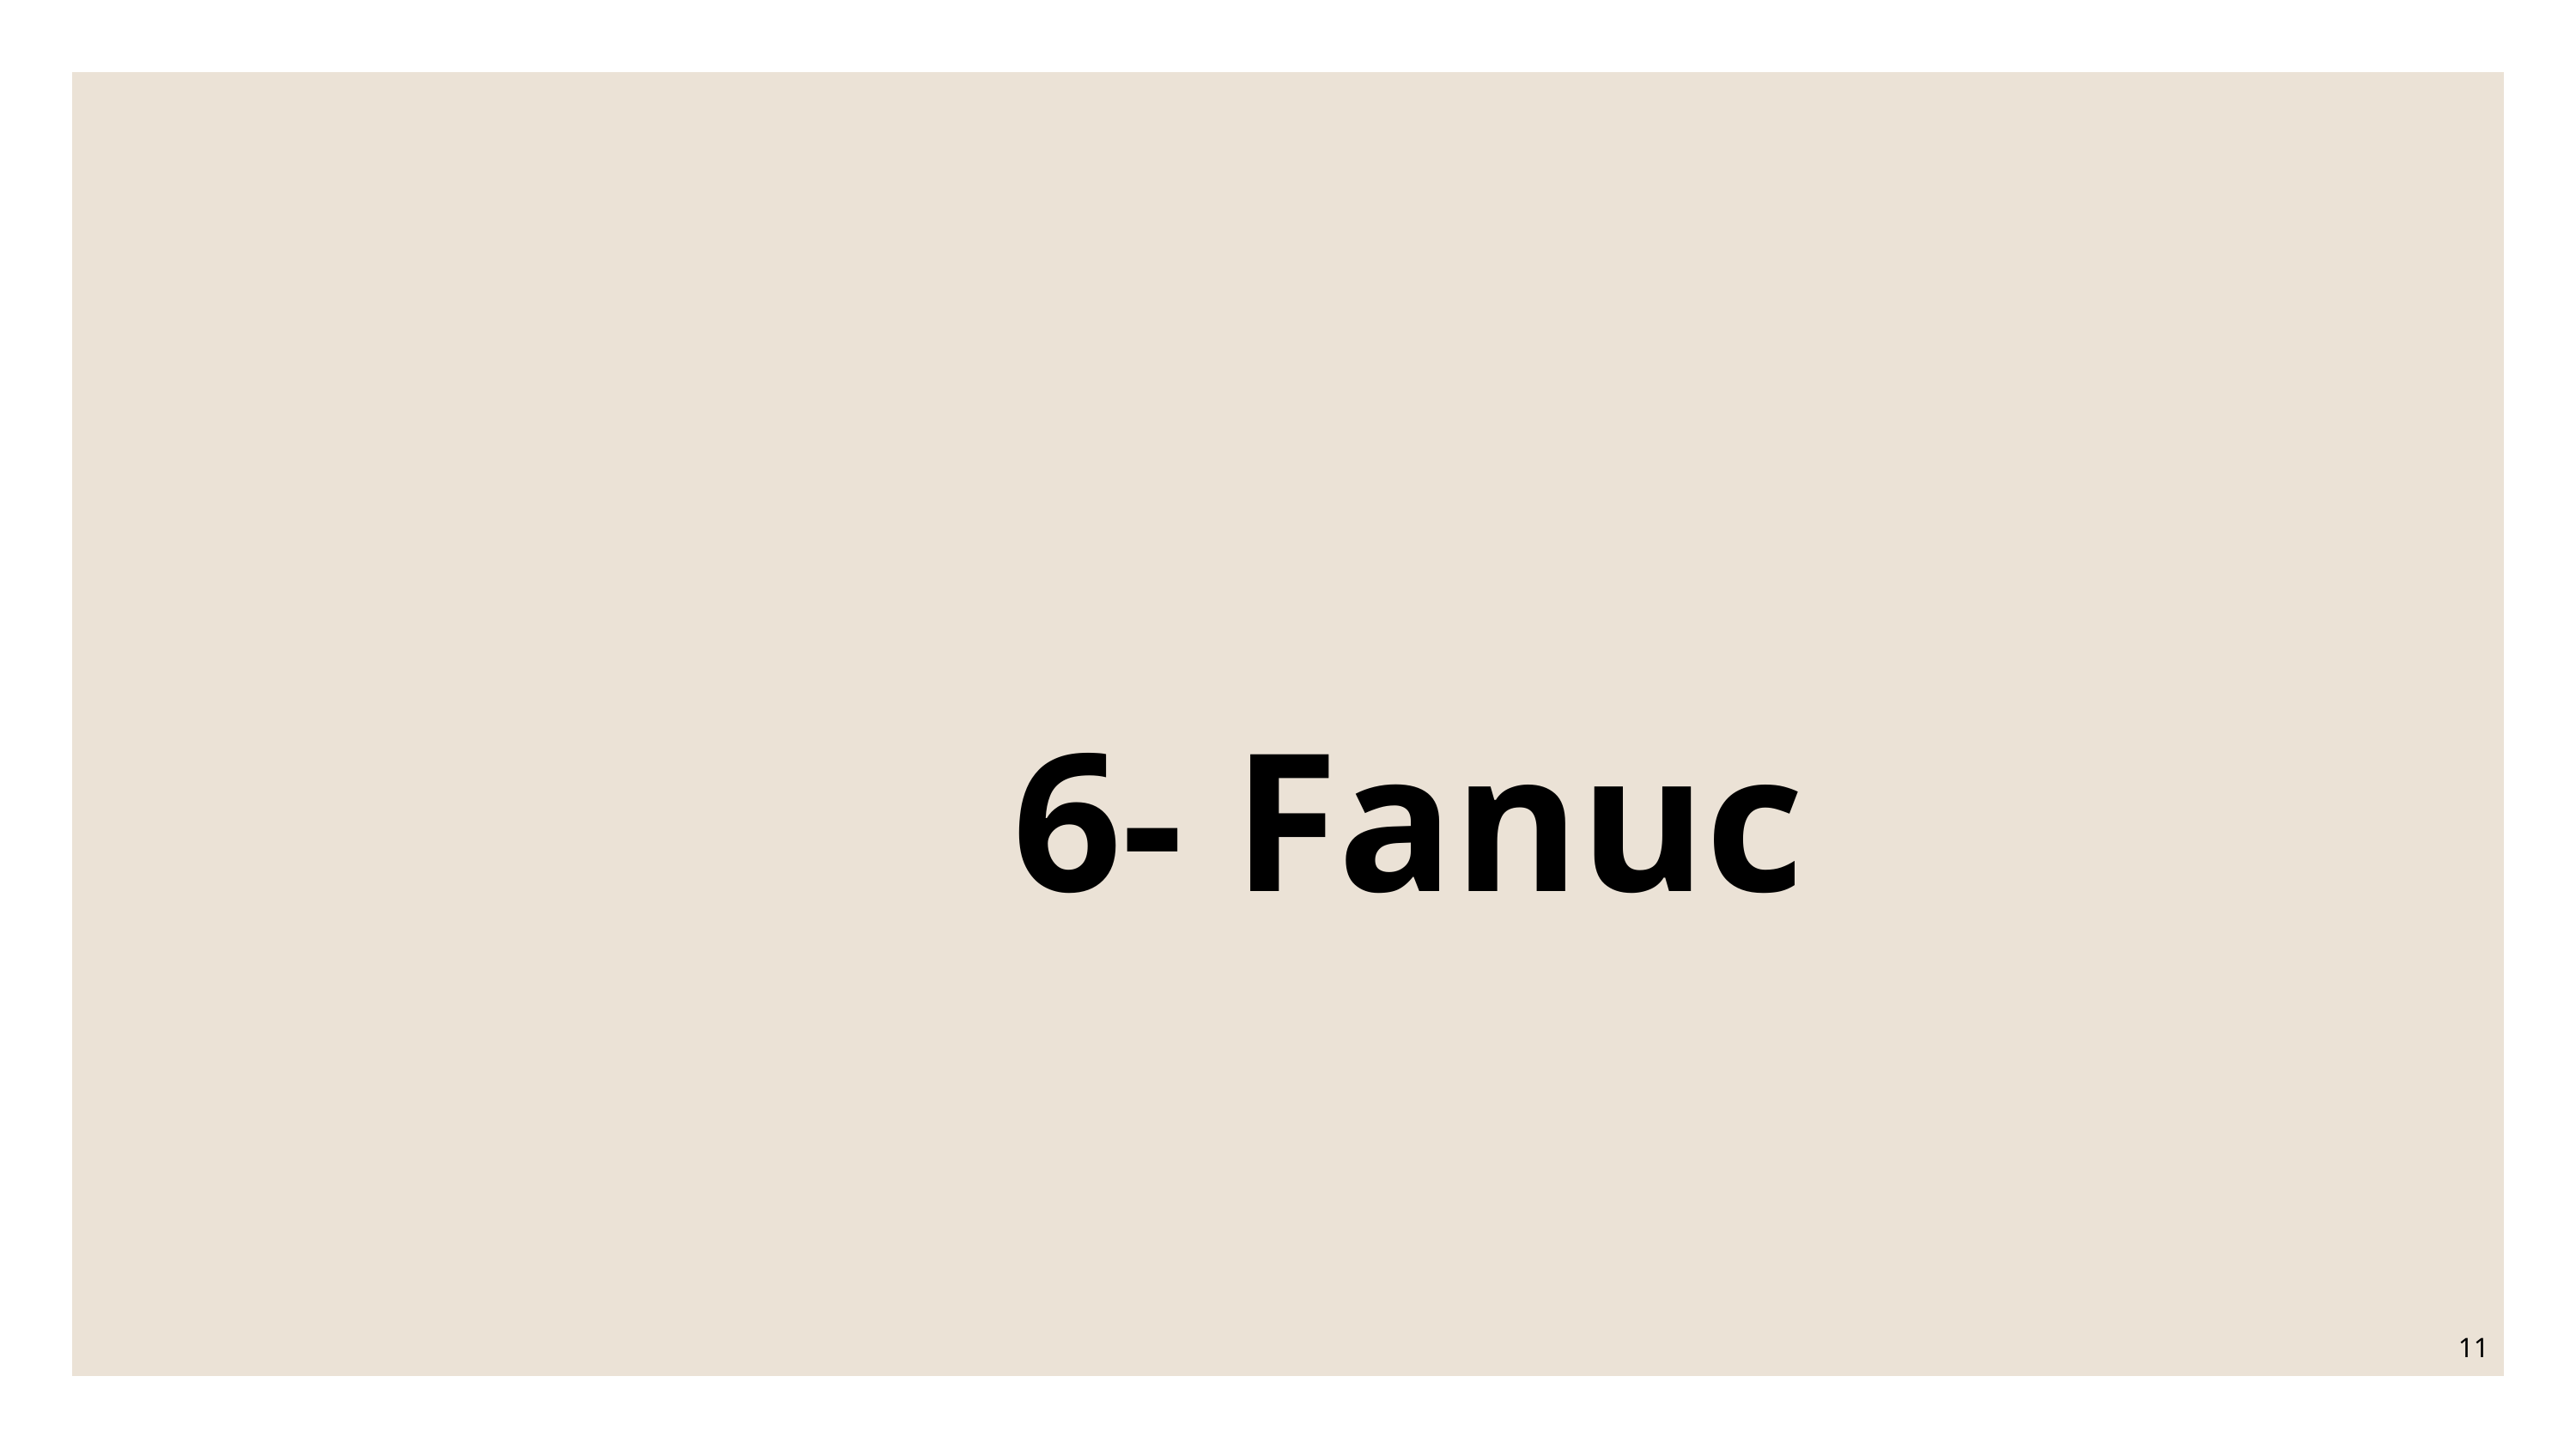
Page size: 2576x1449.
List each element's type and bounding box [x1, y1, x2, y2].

text_box [72, 56, 2504, 1377]
text_box [2443, 1304, 2504, 1377]
